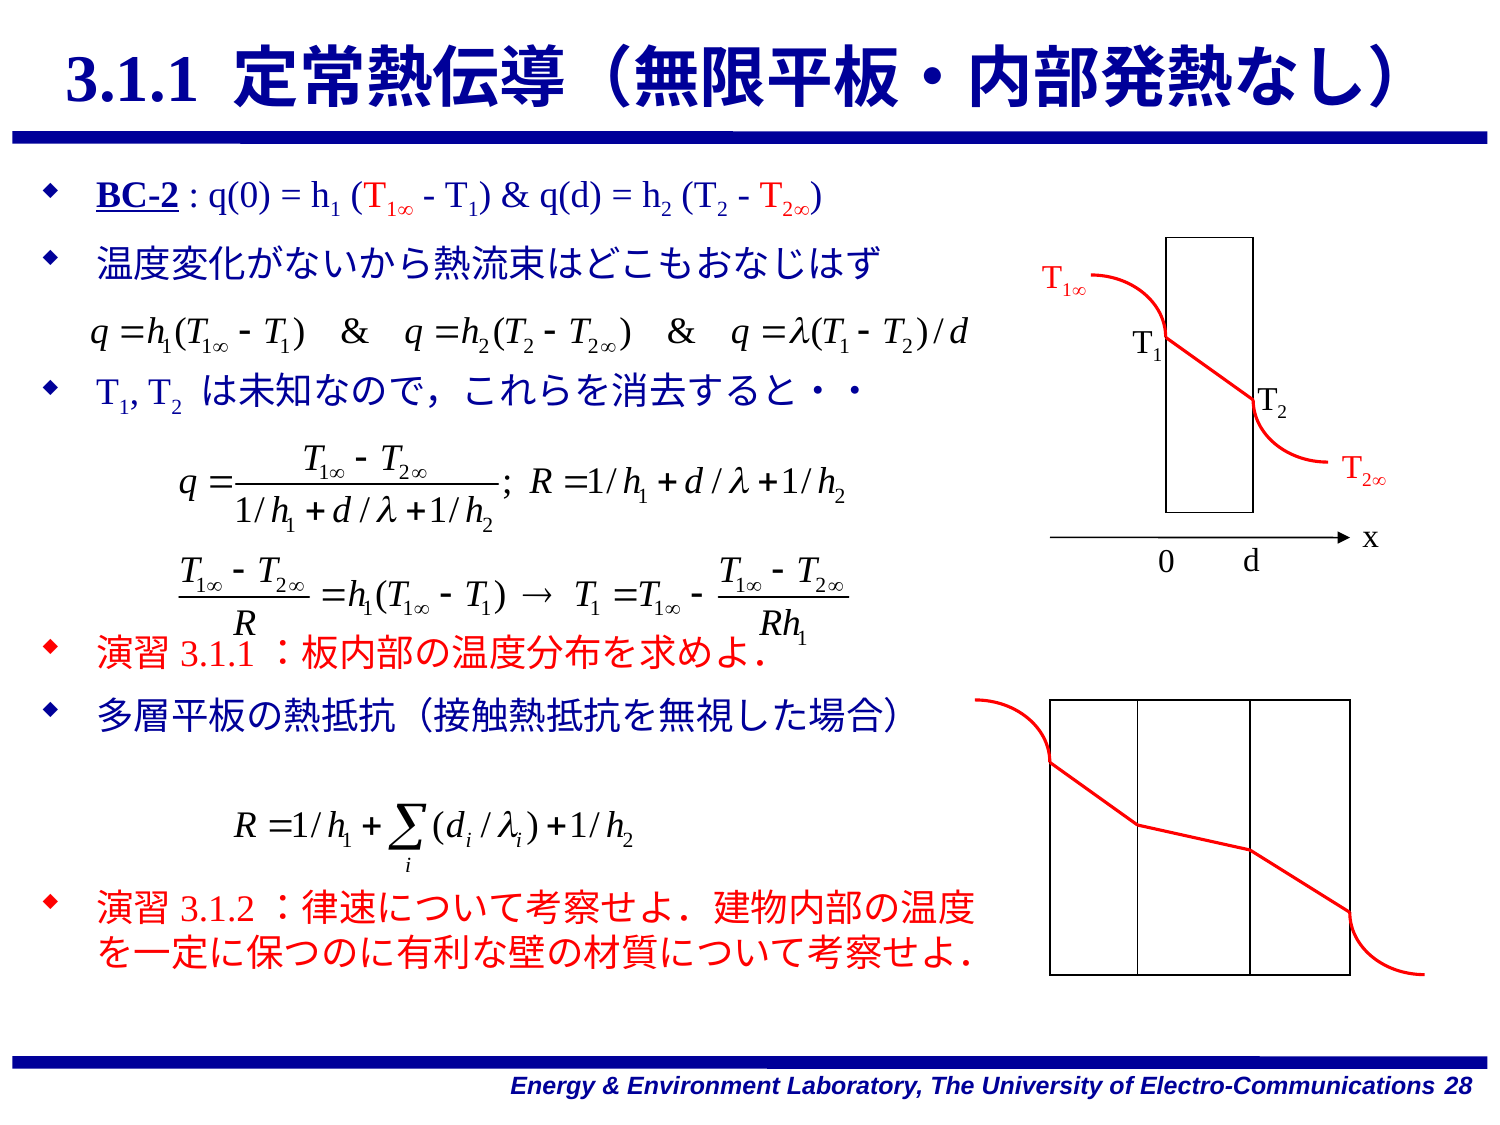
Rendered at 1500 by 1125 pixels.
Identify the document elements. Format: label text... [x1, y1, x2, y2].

text_box [1250, 699, 1350, 975]
text_box [1049, 699, 1137, 975]
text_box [174, 435, 850, 538]
text_box [1349, 912, 1425, 975]
text_box T2 [1327, 437, 1402, 498]
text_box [86, 310, 976, 359]
text_box T2 [1242, 369, 1303, 430]
text_box BC-2 : q(0) = h1 (T1 - T1) & q(d) = h2 (T2 - T2) 温度変化がないから熱流束はどこもおなじはず T1, T2 は未知なので，これらを消去すると・・ 演習3.1.1：板内部の温度分布を求めよ． 多層平板の熱抵抗（接触熱抵抗を無視した場合） 演習3.1.2：律速について考察せよ．建物内部の温度を一定に保つのに有利な壁の材質について考察せよ． [24, 162, 1013, 1038]
text_box 3.1.1 定常熱伝導（無限平板・内部発熱なし） [12, 12, 1488, 138]
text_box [174, 547, 855, 650]
text_box [1275, 531, 1347, 544]
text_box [229, 799, 638, 880]
text_box [974, 699, 1050, 763]
text_box T1 [1117, 312, 1178, 373]
text_box d [1228, 531, 1275, 586]
text_box [1262, 399, 1329, 463]
text_box 0 [1143, 532, 1190, 587]
text_box x [1347, 507, 1394, 562]
text_box [1090, 275, 1160, 338]
text_box T1 [1027, 247, 1102, 308]
text_box [1137, 699, 1250, 975]
text_box [1165, 237, 1254, 513]
